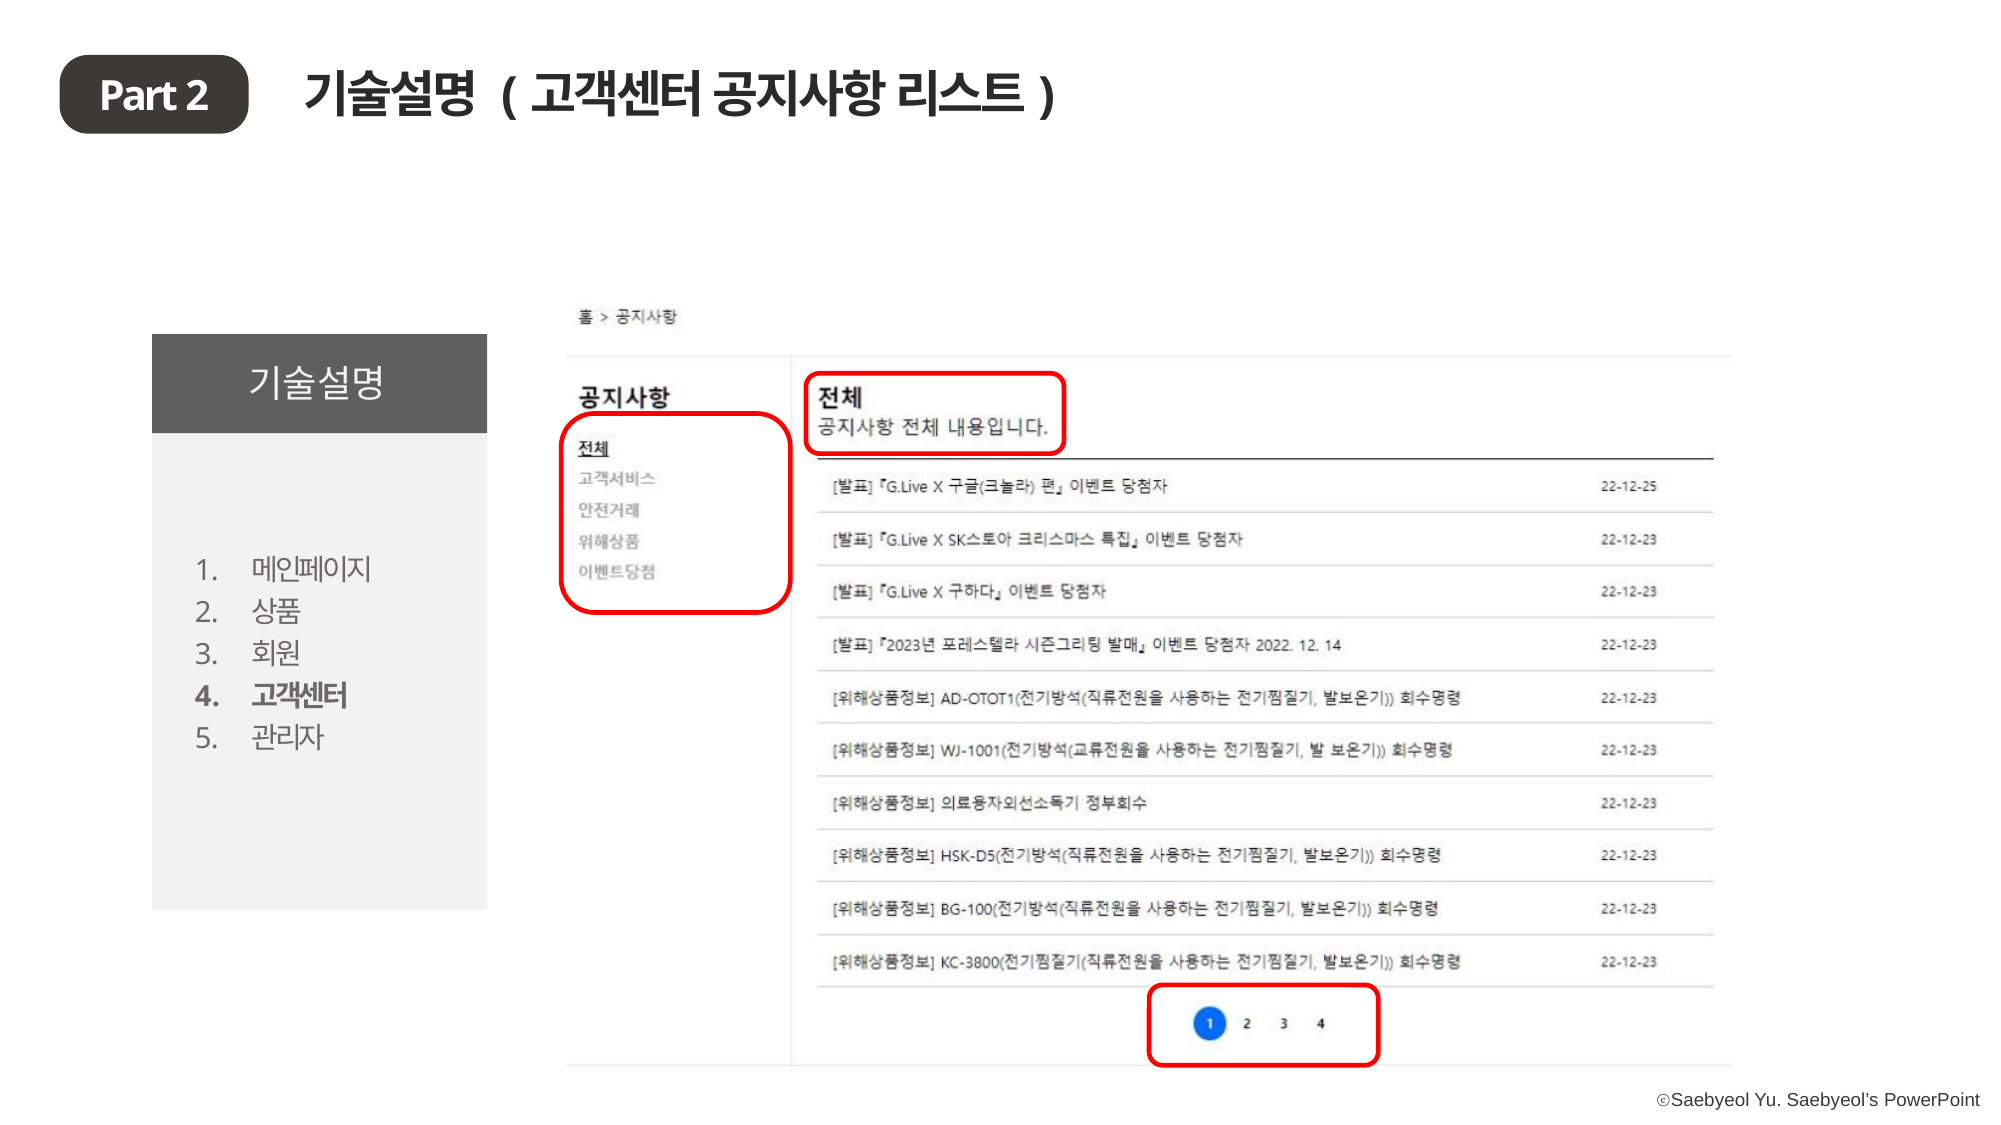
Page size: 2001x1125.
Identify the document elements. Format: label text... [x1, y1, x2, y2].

text_box 기술설명 [233, 352, 401, 413]
text_box 기술설명 (고객센터 공지사항 리스트) [288, 54, 1071, 130]
text_box [560, 427, 566, 599]
text_box [151, 333, 488, 434]
text_box [151, 434, 488, 911]
text_box [58, 53, 250, 135]
picture [566, 278, 1732, 1066]
text_box Part 2 [84, 61, 225, 127]
text_box 메인페이지 상품 회원 고객센터 관리자 [180, 536, 457, 804]
